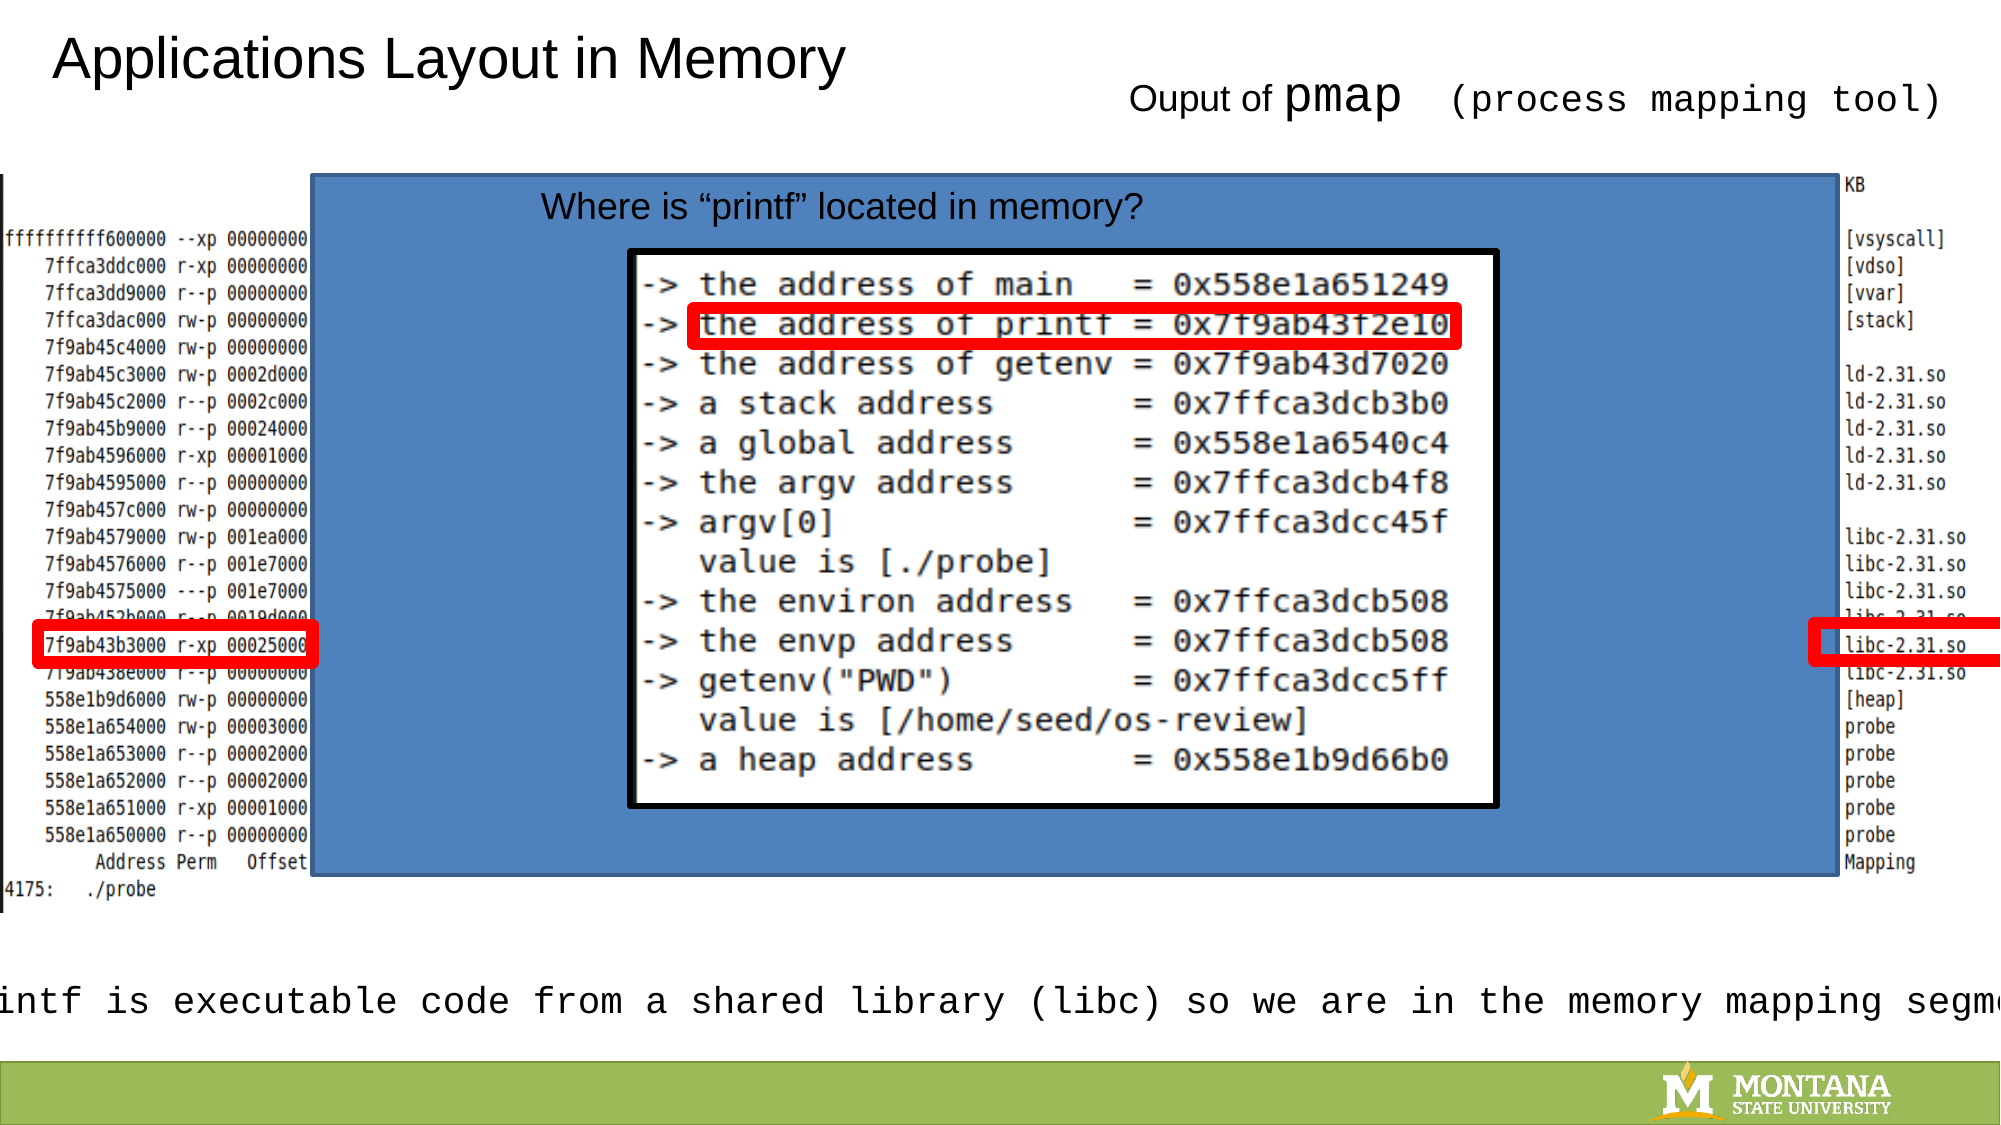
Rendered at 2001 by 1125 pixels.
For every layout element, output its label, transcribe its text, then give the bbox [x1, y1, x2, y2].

text_box printf is executable code from a shared library (libc) so we are in the memory mapping segment! [0, 968, 2000, 1029]
picture [1649, 1060, 1892, 1122]
picture [0, 174, 2000, 913]
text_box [1892, 1060, 2000, 1125]
text_box Ouput of pmap (process mapping tool) [1114, 53, 1958, 129]
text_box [0, 1060, 1647, 1125]
text_box Applications Layout in Memory [37, 12, 1000, 98]
